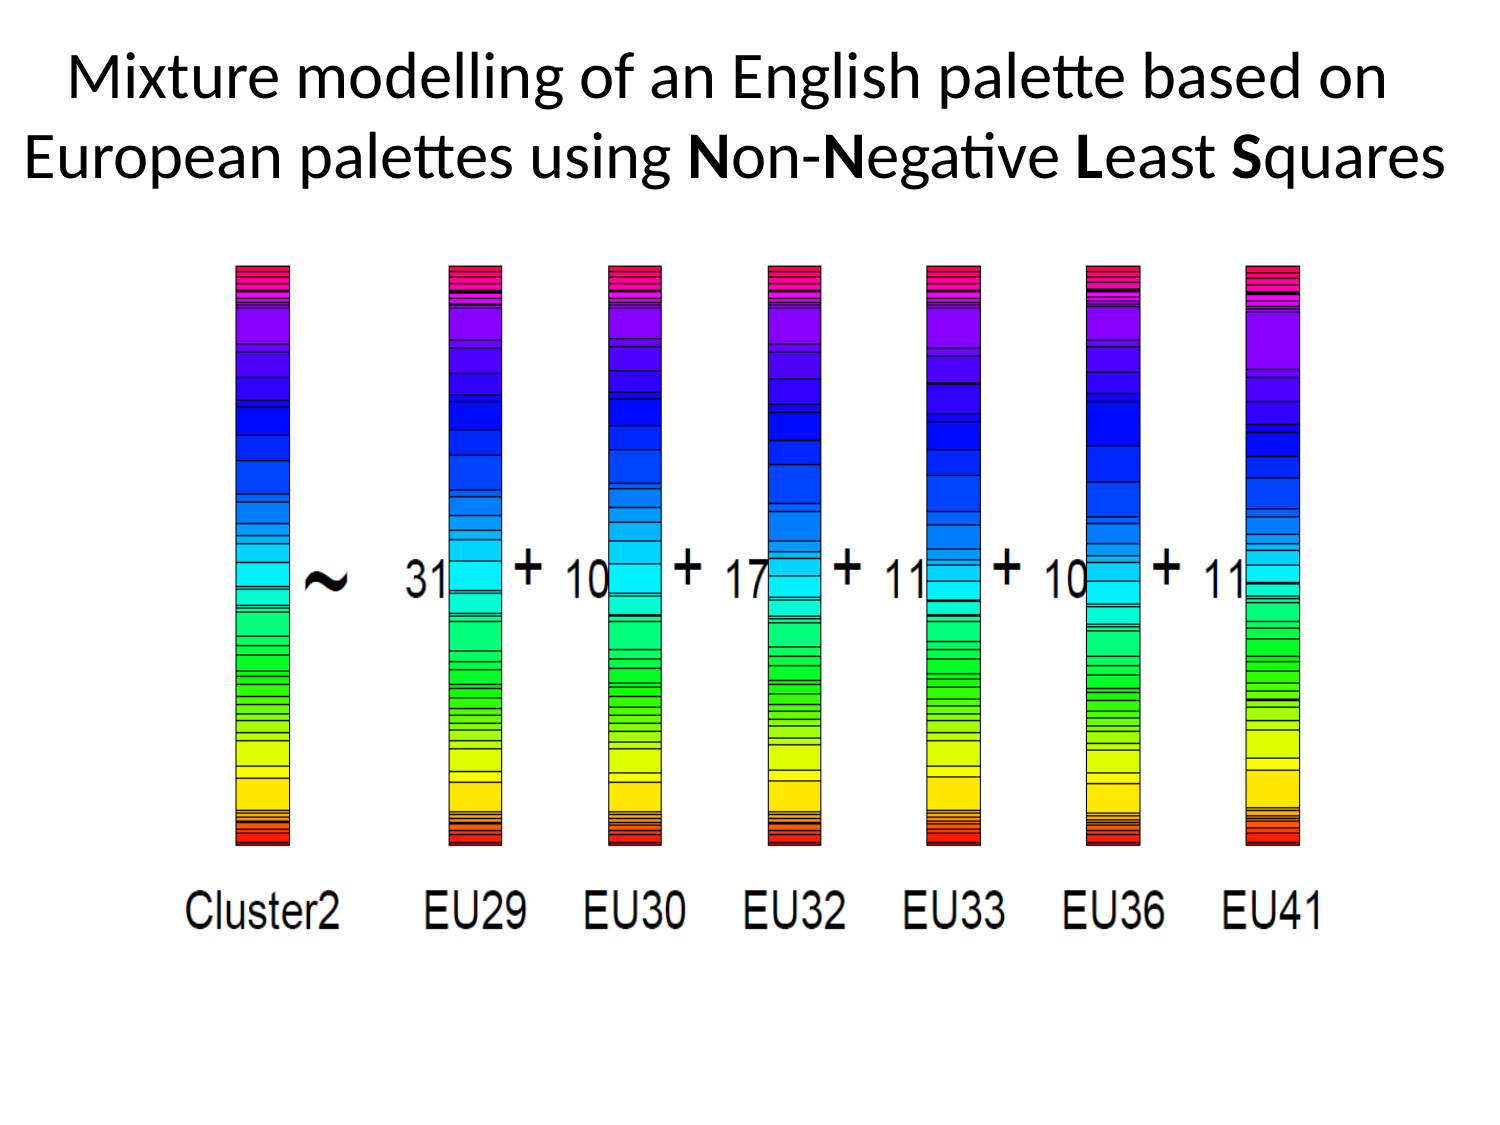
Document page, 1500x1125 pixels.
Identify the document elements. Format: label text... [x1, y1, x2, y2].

picture [182, 251, 1338, 951]
text_box Mixture modelling of an English palette based on European palettes using Non-Negative Least Squares [8, 24, 1462, 200]
